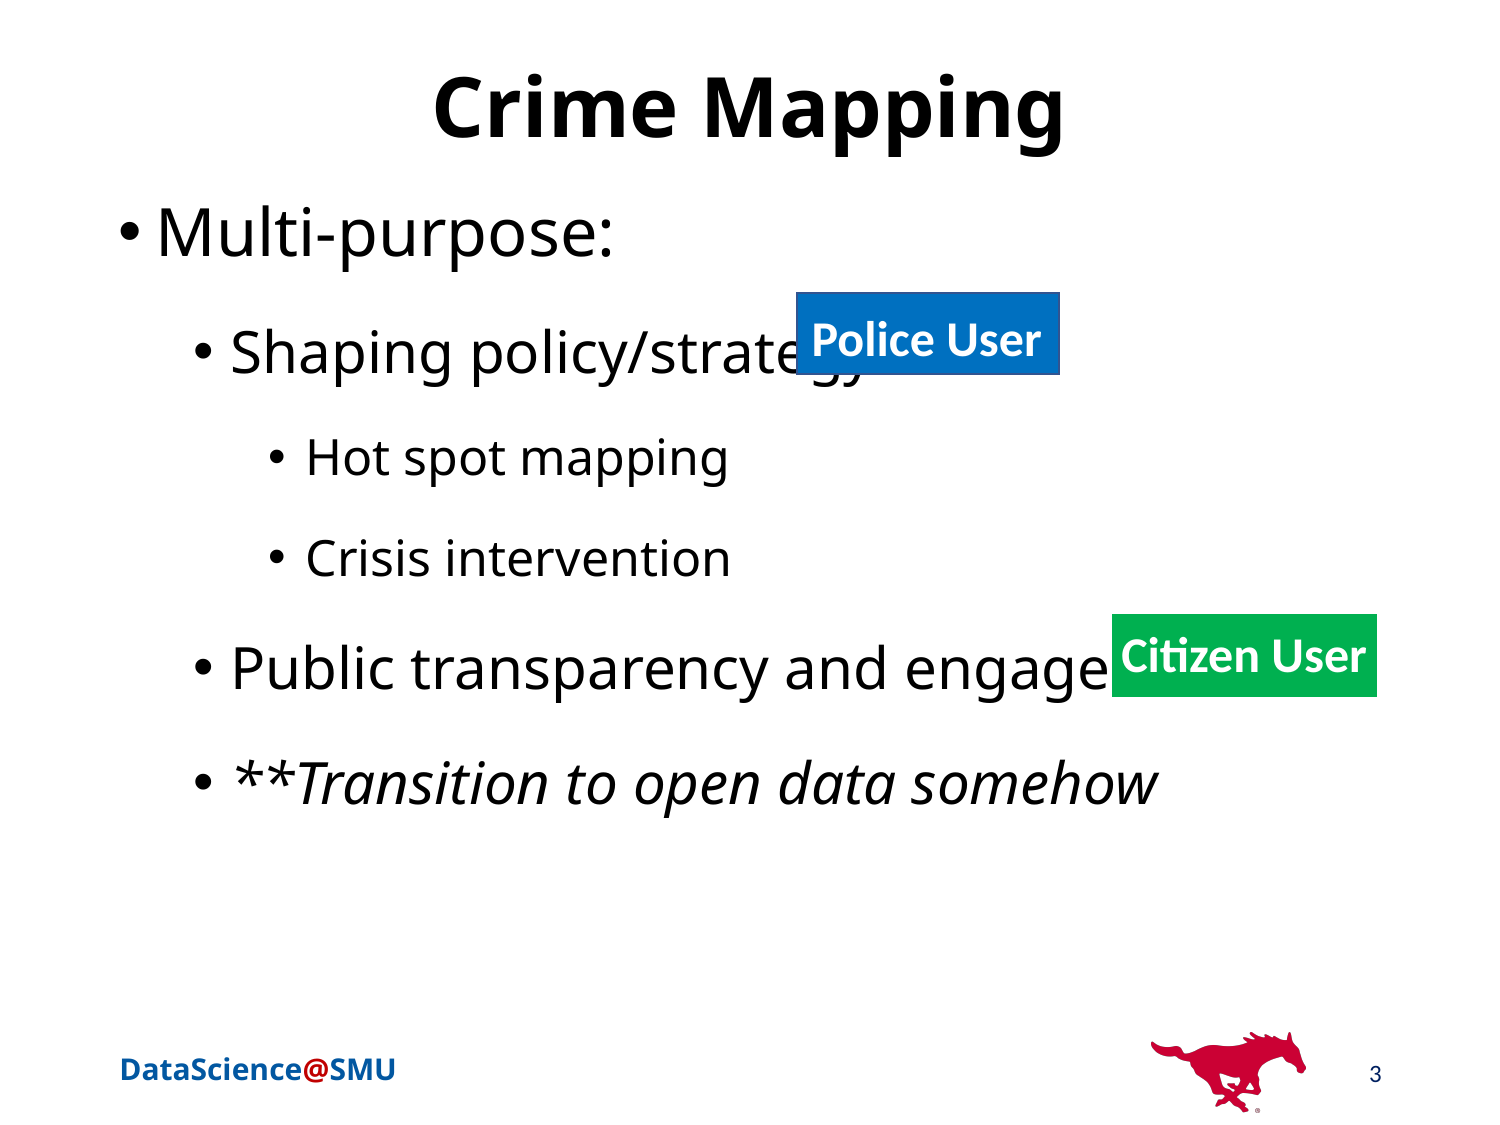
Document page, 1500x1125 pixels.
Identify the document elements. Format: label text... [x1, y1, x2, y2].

list Multi-purpose: Shaping policy/strategy Hot spot mapping Crisis intervention Public transparency and engagement **Transition to open data somehow [103, 190, 1397, 898]
picture [1151, 1103, 1306, 1113]
slide_number 3 [1059, 1042, 1397, 1103]
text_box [796, 292, 1060, 375]
picture [1151, 1032, 1306, 1042]
title Crime Mapping [103, 0, 1397, 190]
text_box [1105, 614, 1384, 697]
